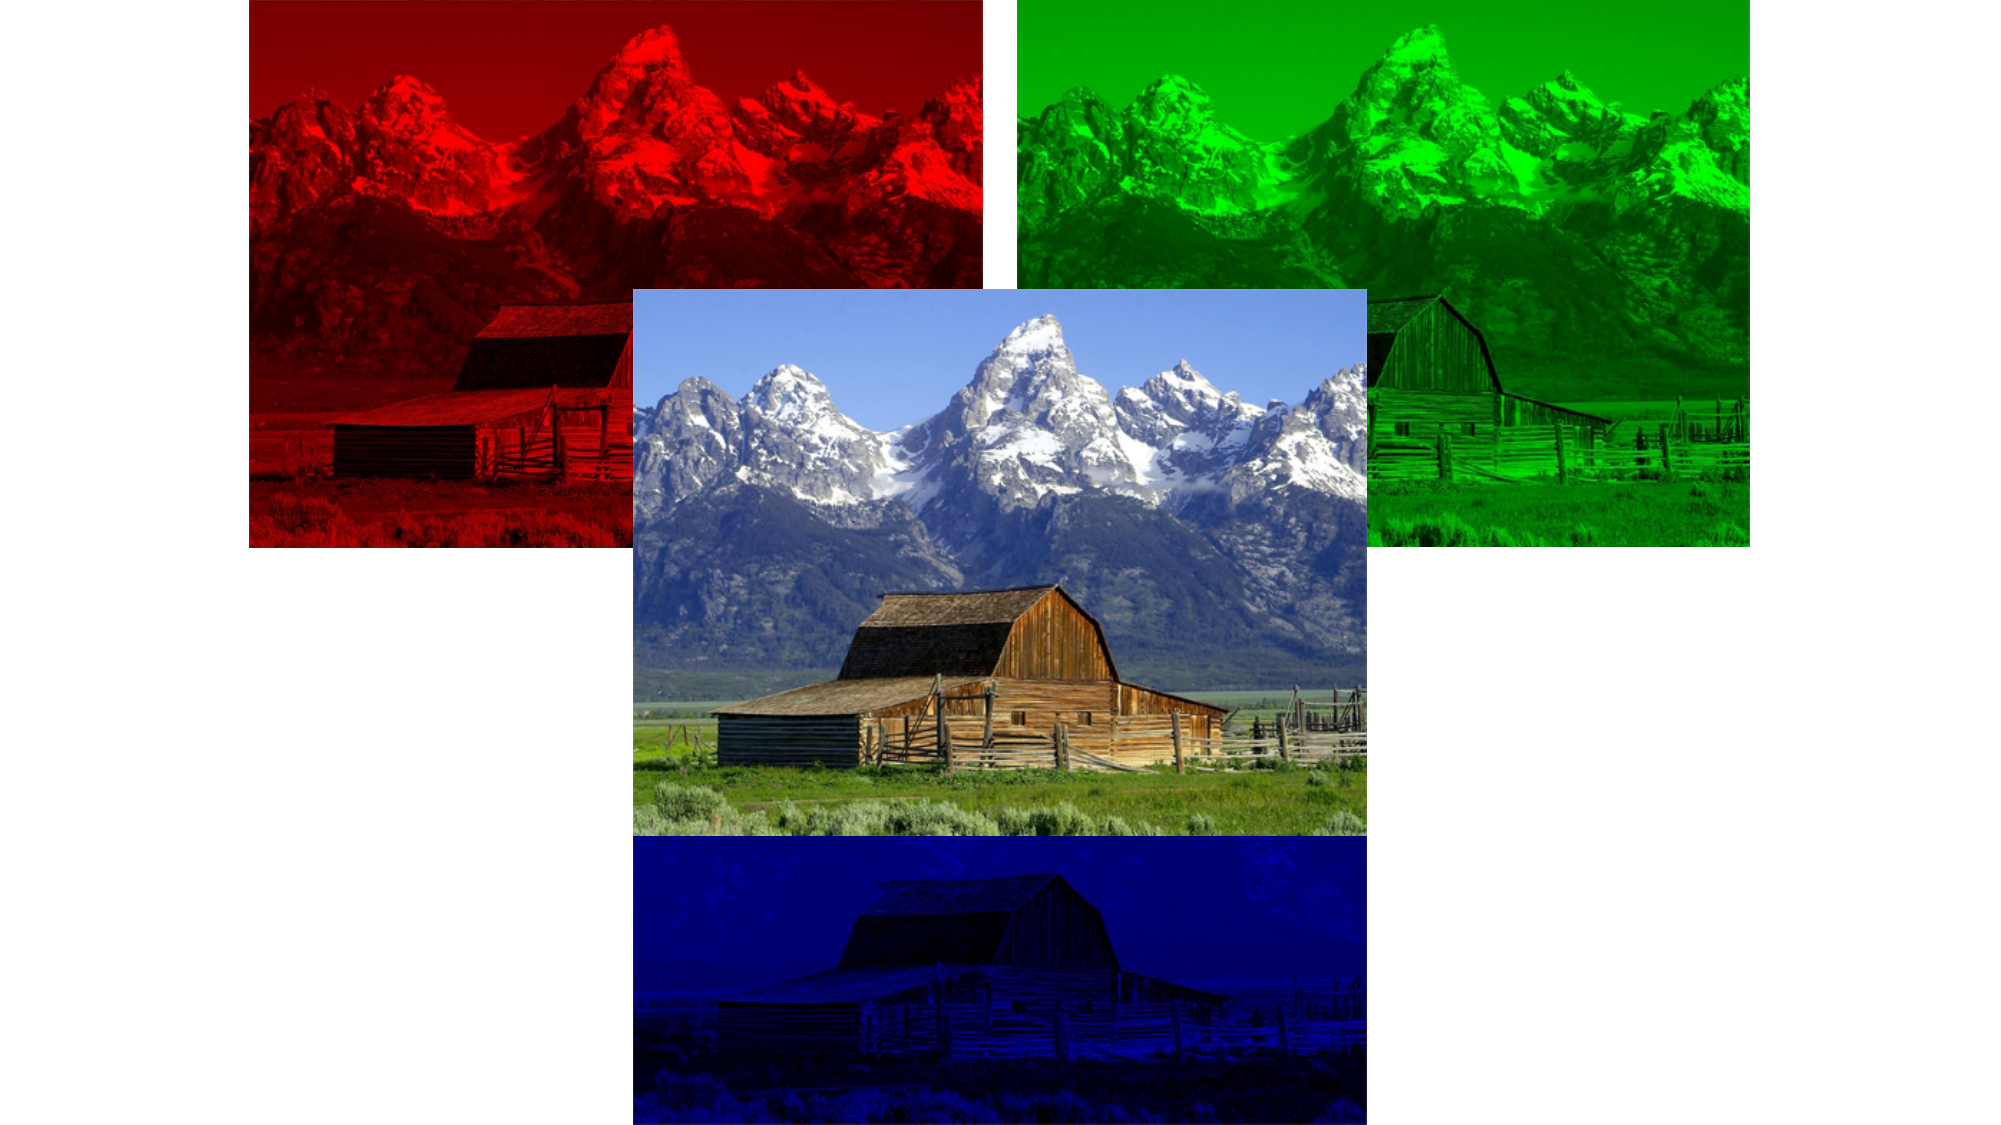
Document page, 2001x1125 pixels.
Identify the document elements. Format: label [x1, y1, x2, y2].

picture [249, 0, 1751, 1125]
